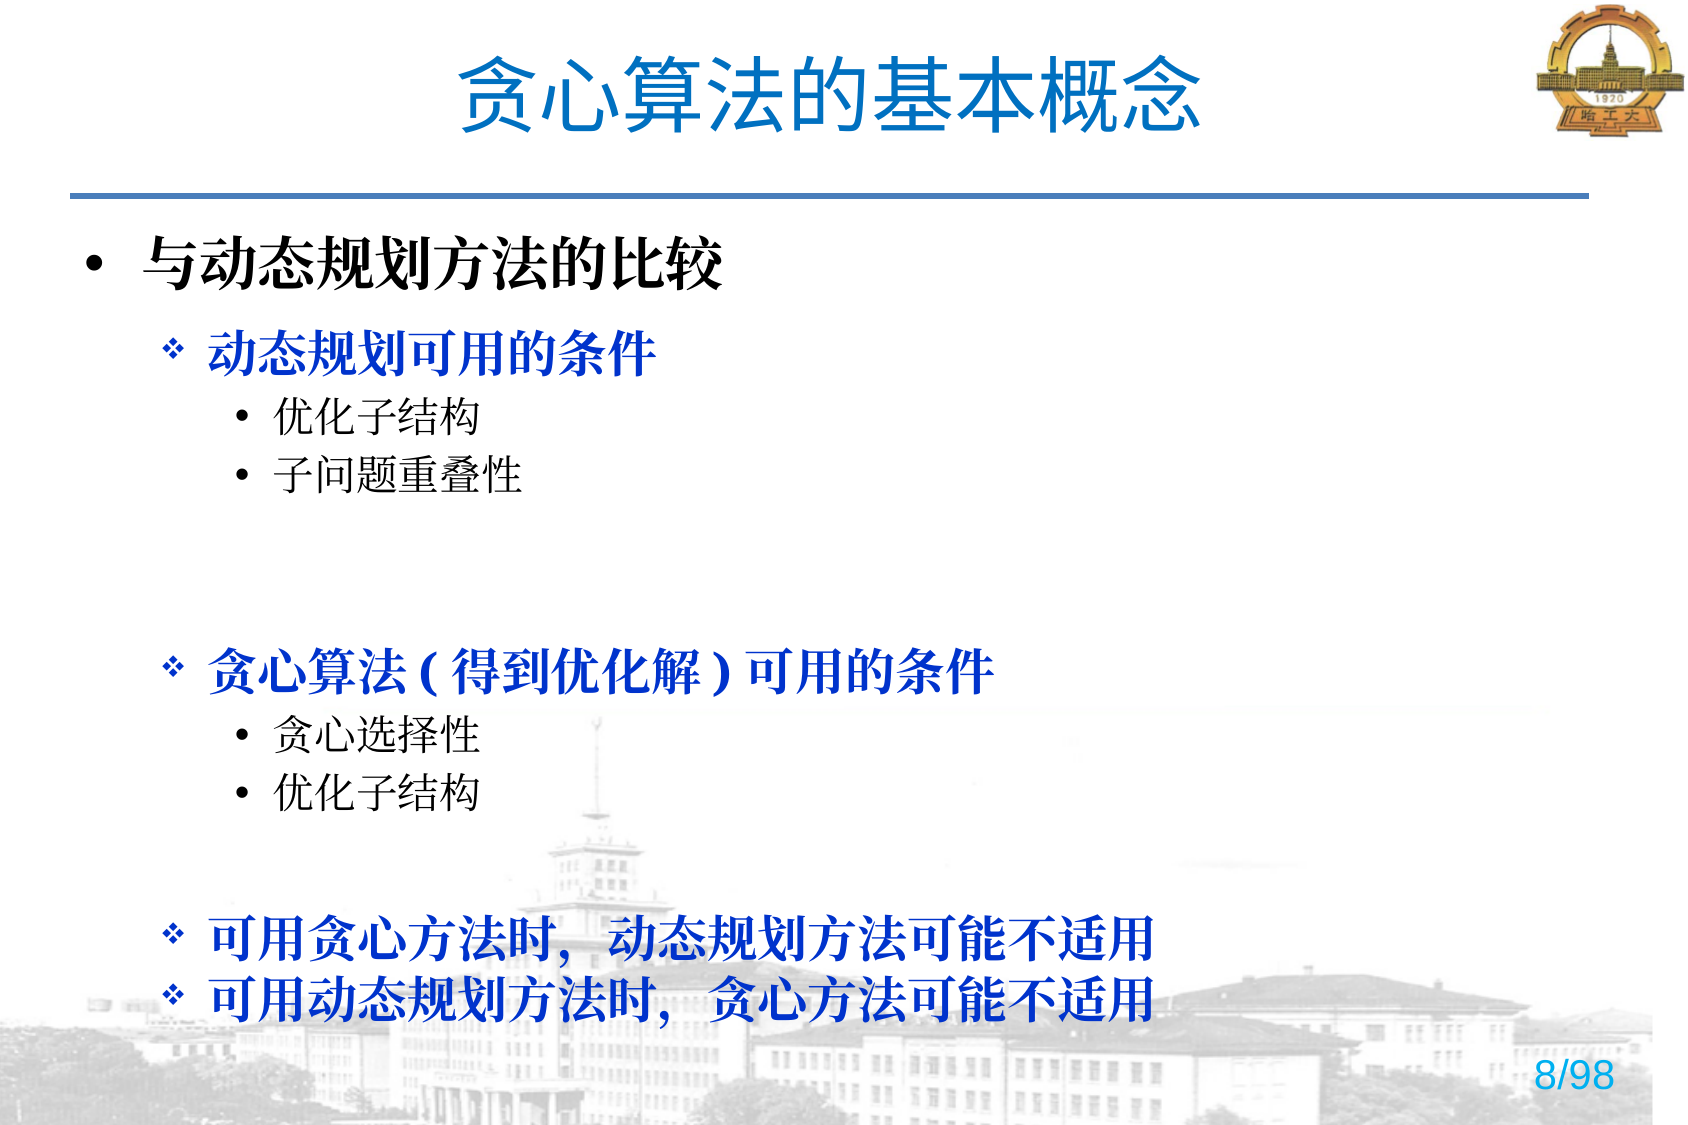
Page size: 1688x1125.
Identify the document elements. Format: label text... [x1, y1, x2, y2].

list 与动态规划方法的比较 动态规划可用的条件 优化子结构 子问题重叠性 贪心算法(得到优化解)可用的条件 贪心选择性 优化子结构 可用贪心方法时，动态规划方法可能不适用 可用动态规划方法时，贪心方法可能不适用 [70, 219, 1590, 1018]
picture [1528, 3, 1688, 141]
picture [0, 529, 1688, 1125]
title 贪心算法的基本概念 [70, 7, 1590, 179]
